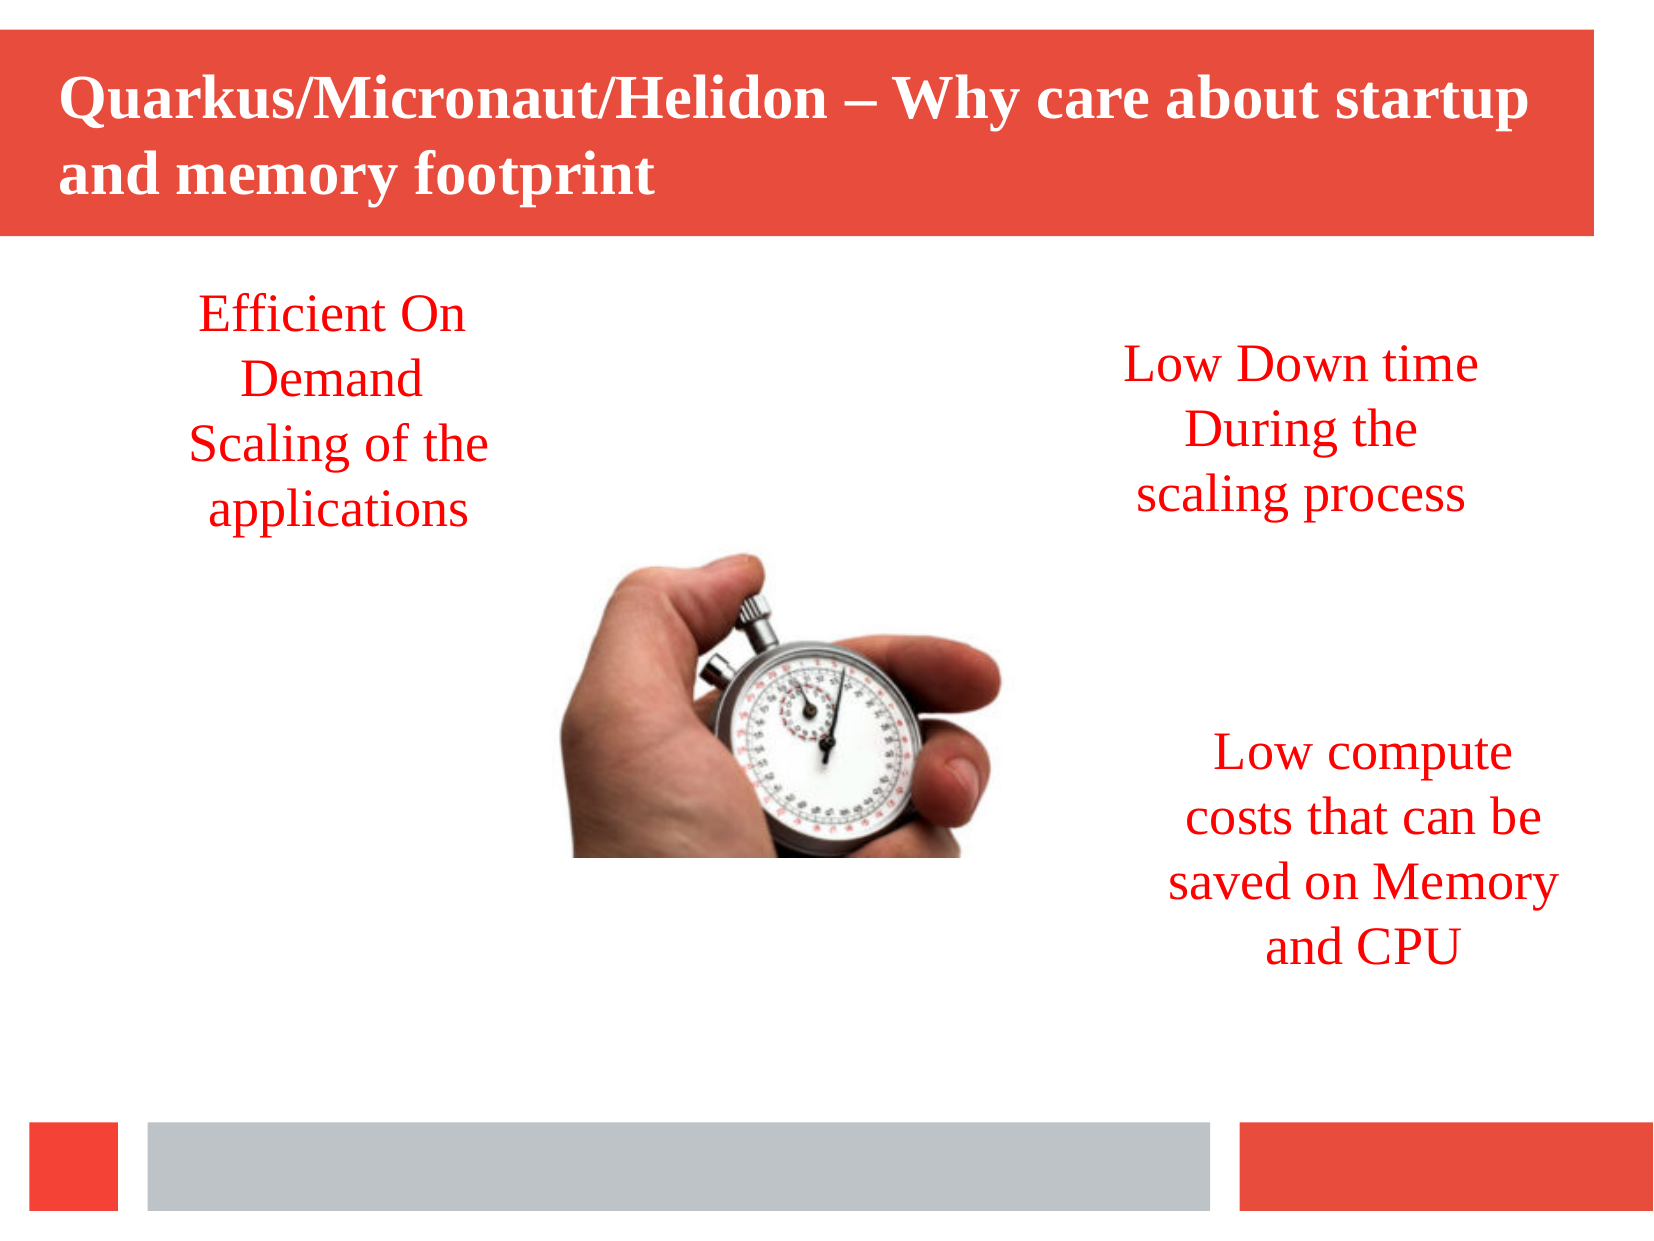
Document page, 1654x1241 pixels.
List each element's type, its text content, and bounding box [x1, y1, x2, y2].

picture [551, 507, 1079, 858]
text_box Quarkus/Micronaut/Helidon – Why care about startup and memory footprint [58, 59, 1594, 207]
text_box Low compute costs that can be saved on Memory and CPU [1151, 707, 1577, 983]
text_box Low Down time During the scaling process [1089, 320, 1514, 596]
text_box Efficient On Demand Scaling of the applications [126, 270, 552, 546]
